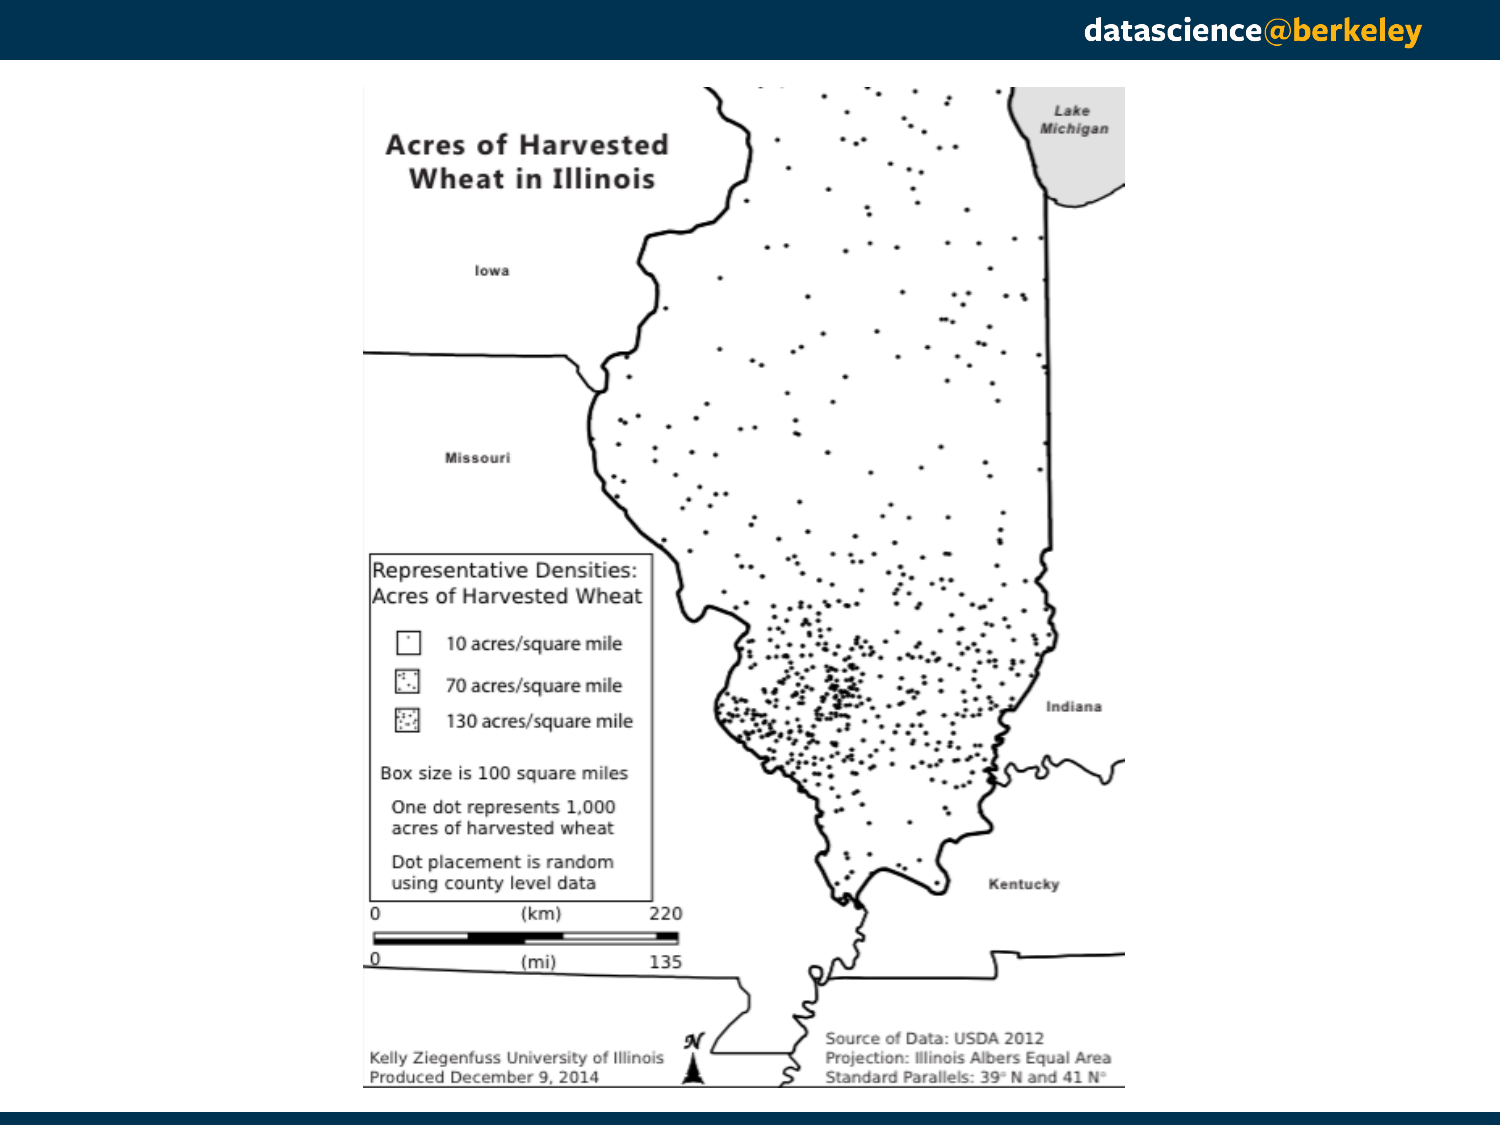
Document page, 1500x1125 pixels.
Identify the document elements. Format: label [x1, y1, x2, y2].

picture [363, 87, 1126, 1088]
picture [1079, 10, 1431, 52]
